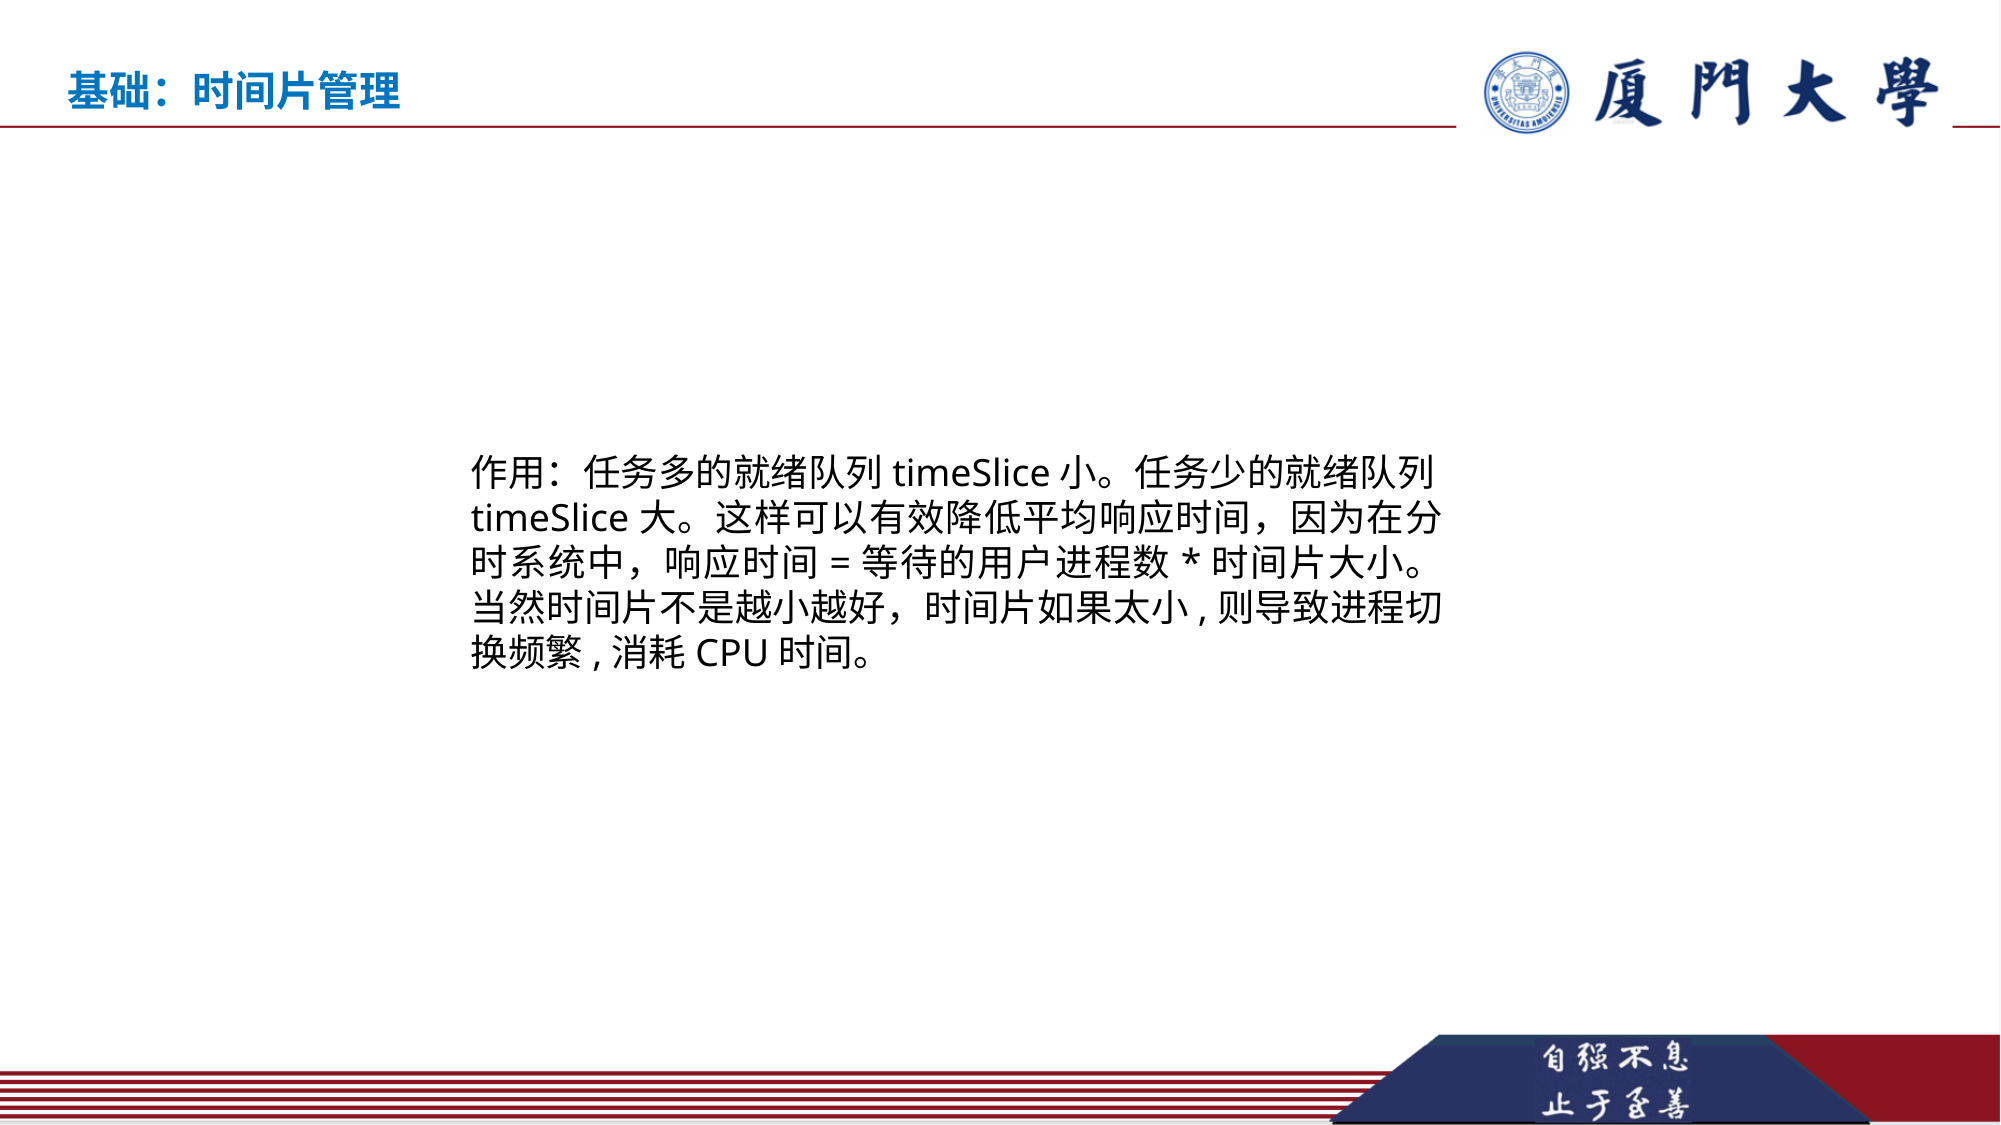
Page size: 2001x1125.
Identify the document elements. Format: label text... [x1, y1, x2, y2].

list 基础：时间片管理 [52, 57, 478, 116]
text_box 作用：任务多的就绪队列timeSlice小。任务少的就绪队列timeSlice大。这样可以有效降低平均响应时间，因为在分时系统中，响应时间=等待的用户进程数*时间片大小。当然时间片不是越小越好，时间片如果太小,则导致进程切换频繁,消耗CPU时间。 [456, 441, 1458, 681]
picture [0, 0, 2001, 1125]
